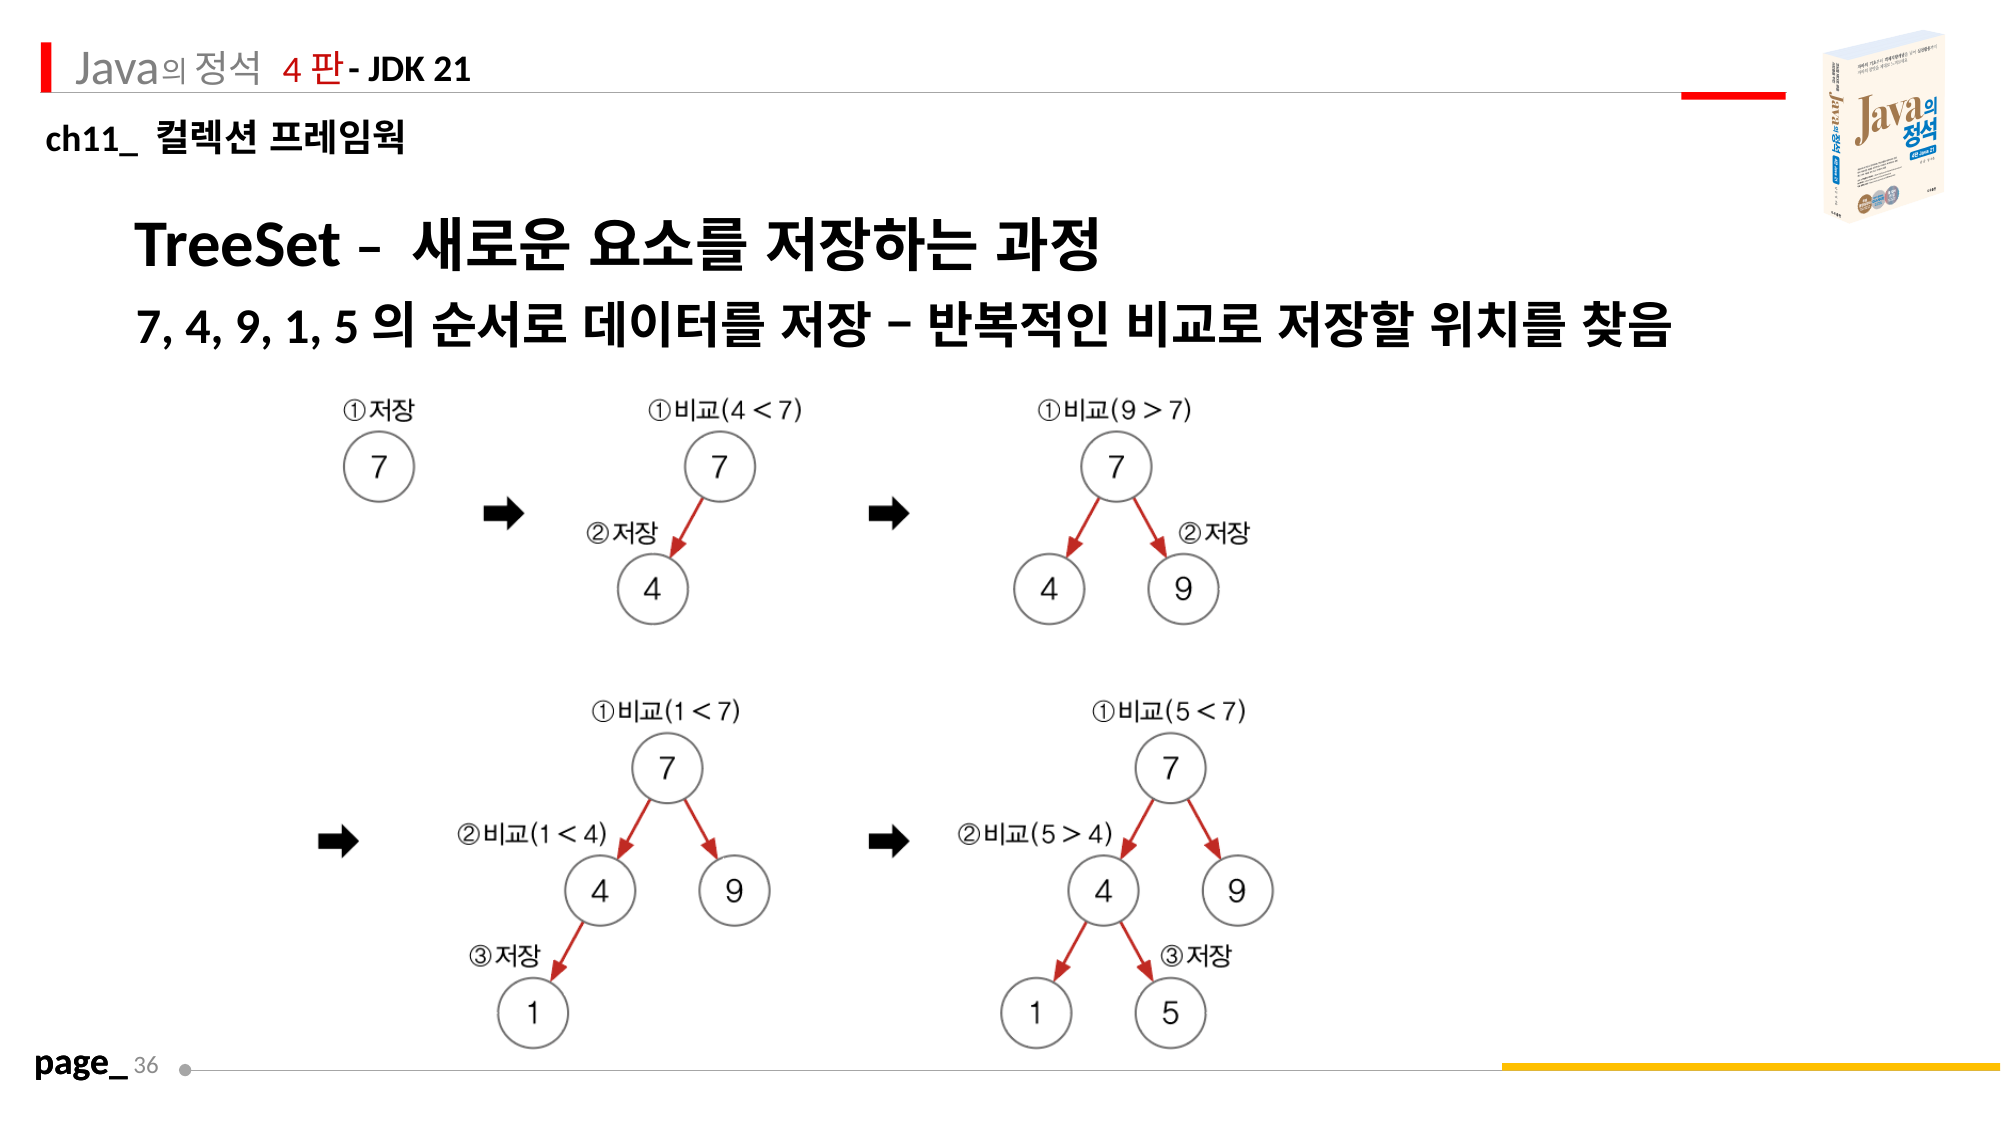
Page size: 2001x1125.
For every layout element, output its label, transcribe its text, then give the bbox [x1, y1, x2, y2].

text_box page_ [19, 1030, 145, 1090]
text_box TreeSet – 새로운 요소를 저장하는 과정 [119, 192, 1952, 288]
slide_number 36 [106, 1033, 174, 1094]
text_box 7, 4, 9, 1, 5의 순서로 데이터를 저장 – 반복적인 비교로 저장할 위치를 찾음 [121, 285, 1936, 361]
picture [247, 391, 1331, 1068]
picture [1819, 26, 1950, 192]
